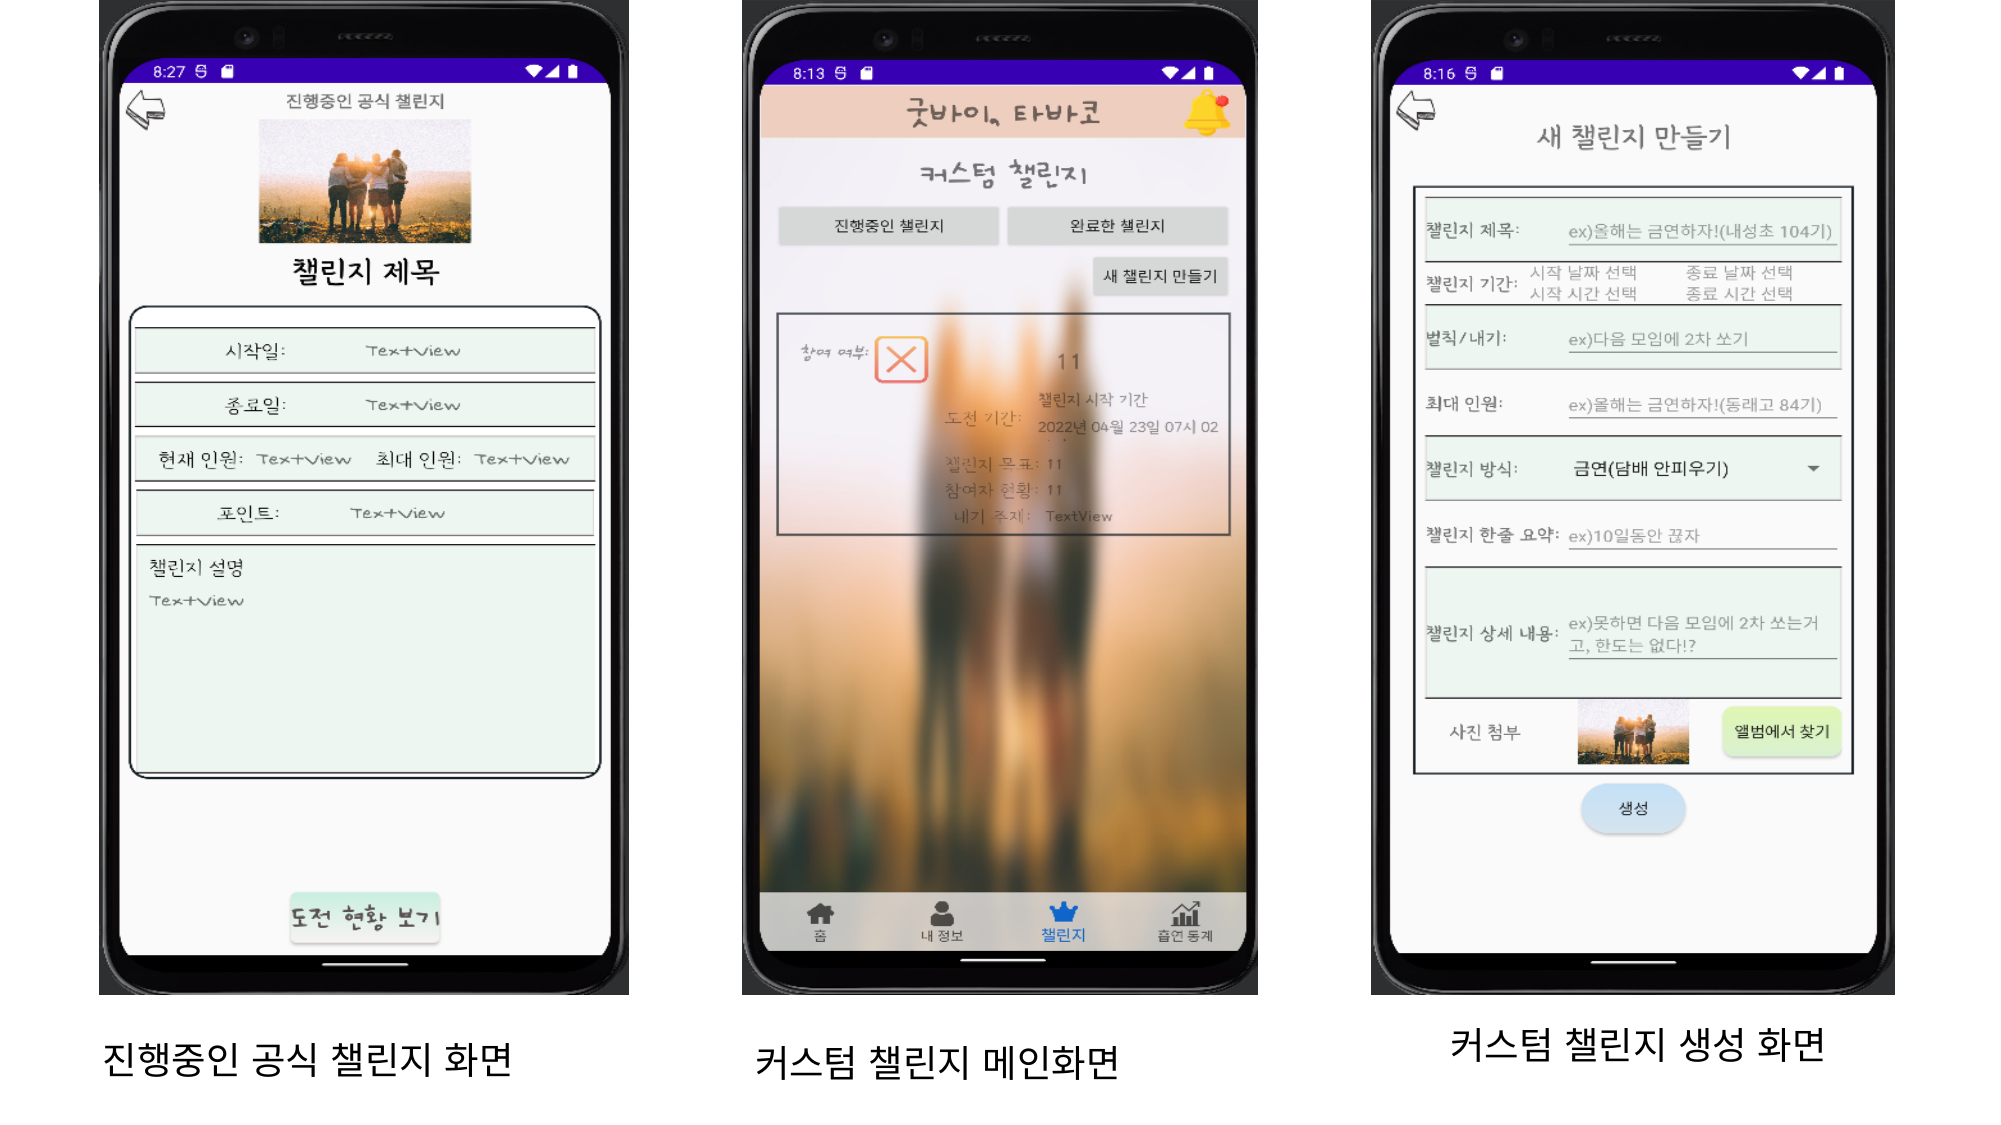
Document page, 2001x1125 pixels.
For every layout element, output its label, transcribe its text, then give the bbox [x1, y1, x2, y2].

text_box 커스텀 챌린지 생성 화면 [1435, 1014, 1940, 1075]
picture [742, 0, 1258, 995]
picture [1371, 0, 1895, 995]
text_box 진행중인 공식 챌린지 화면 [88, 1029, 608, 1089]
picture [99, 0, 629, 995]
text_box 커스텀 챌린지 메인화면 [740, 1032, 1260, 1093]
